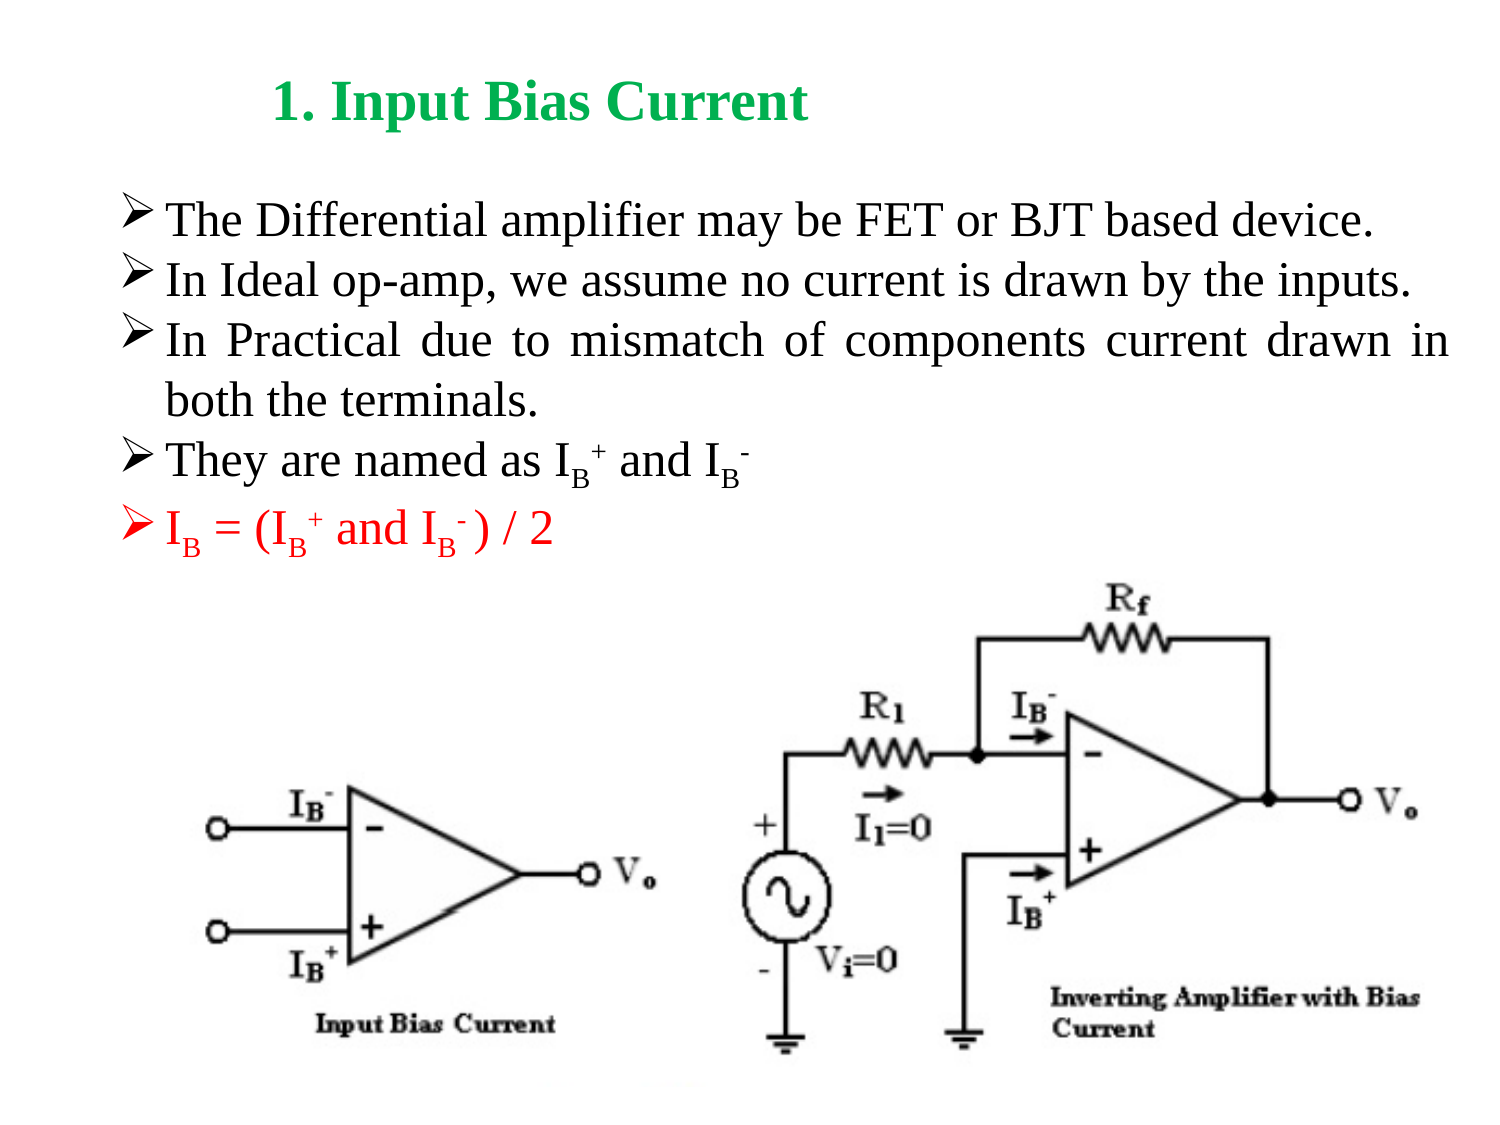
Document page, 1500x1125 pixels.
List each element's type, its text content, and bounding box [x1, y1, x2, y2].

picture [52, 562, 1466, 1087]
text_box 1. Input Bias Current [257, 54, 824, 140]
text_box The Differential amplifier may be FET or BJT based device. In Ideal op-amp, we assume no current is drawn by the inputs. In Practical due to mismatch of components current drawn in both the terminals. They are named as IB+ and IB- IB = (IB+ and IB- ) / 2 [103, 178, 1466, 561]
